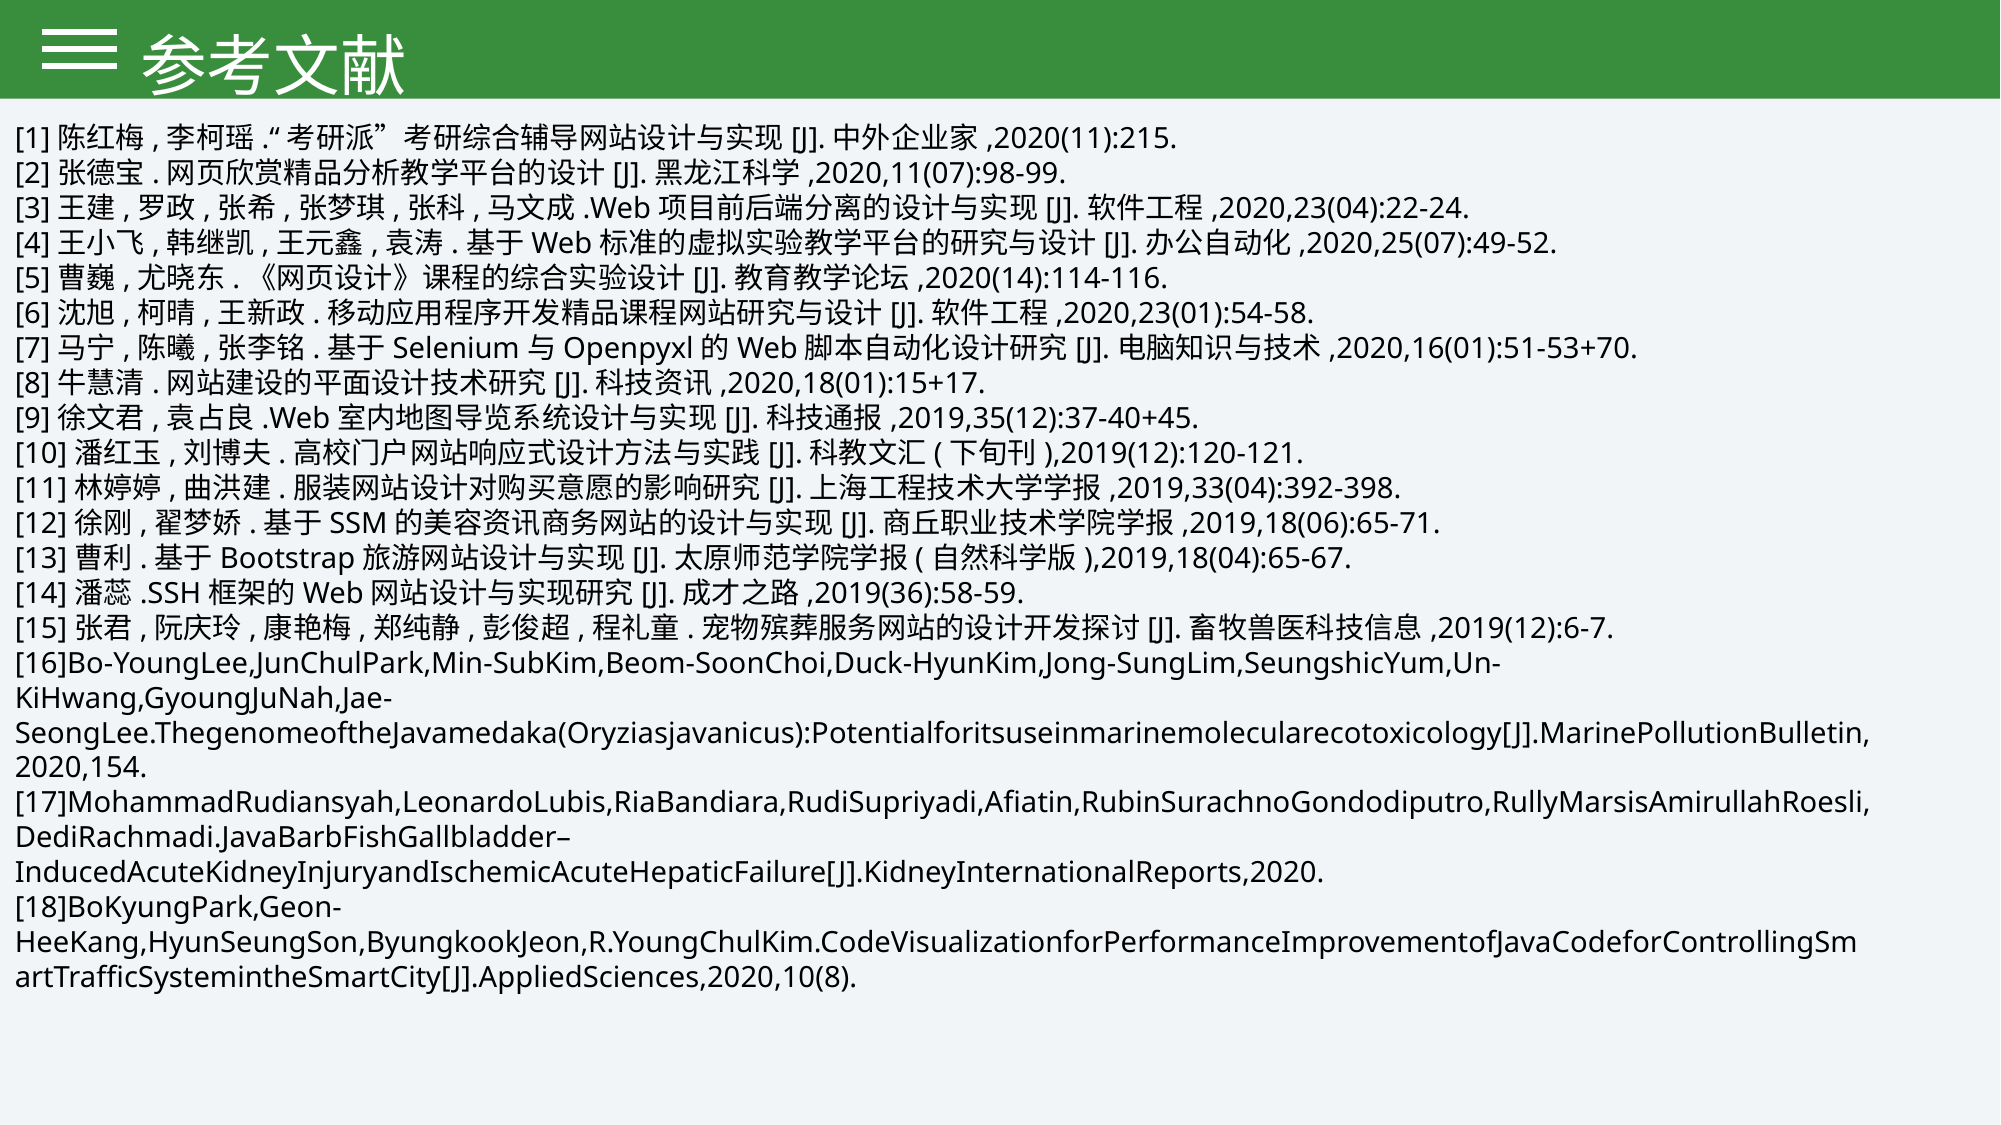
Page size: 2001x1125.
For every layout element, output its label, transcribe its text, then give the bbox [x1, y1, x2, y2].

text_box [0, 0, 2000, 100]
text_box 参考文献 [125, 16, 687, 112]
text_box [1]陈红梅,李柯瑶.“考研派”考研综合辅导网站设计与实现[J].中外企业家,2020(11):215. [2]张德宝.网页欣赏精品分析教学平台的设计[J].黑龙江科学,2020,11(07):98-99. [3]王建,罗政,张希,张梦琪,张科,马文成.Web项目前后端分离的设计与实现[J].软件工程,2020,23(04):22-24. [4]王小飞,韩继凯,王元鑫,袁涛.基于Web标准的虚拟实验教学平台的研究与设计[J].办公自动化,2020,25(07):49-52. [5]曹巍,尤晓东.《网页设计》课程的综合实验设计[J].教育教学论坛,2020(14):114-116. [6]沈旭,柯晴,王新政.移动应用程序开发精品课程网站研究与设计[J].软件工程,2020,23(01):54-58. [7]马宁,陈曦,张李铭.基于Selenium与Openpyxl的Web脚本自动化设计研究[J].电脑知识与技术,2020,16(01):51-53+70. [8]牛慧清.网站建设的平面设计技术研究[J].科技资讯,2020,18(01):15+17. [9]徐文君,袁占良.Web室内地图导览系统设计与实现[J].科技通报,2019,35(12):37-40+45. [10]潘红玉,刘博夫.高校门户网站响应式设计方法与实践[J].科教文汇(下旬刊),2019(12):120-121. [11]林婷婷,曲洪建.服装网站设计对购买意愿的影响研究[J].上海工程技术大学学报,2019,33(04):392-398. [12]徐刚,翟梦娇.基于SSM的美容资讯商务网站的设计与实现[J].商丘职业技术学院学报,2019,18(06):65-71. [13]曹利.基于Bootstrap旅游网站设计与实现[J].太原师范学院学报(自然科学版),2019,18(04):65-67. [14]潘蕊.SSH框架的Web网站设计与实现研究[J].成才之路,2019(36):58-59. [15]张君,阮庆玲,康艳梅,郑纯静,彭俊超,程礼童.宠物殡葬服务网站的设计开发探讨[J].畜牧兽医科技信息,2019(12):6-7. [16]Bo-YoungLee,JunChulPark,Min-SubKim,Beom-SoonChoi,Duck-HyunKim,Jong-SungLim,SeungshicYum,Un-KiHwang,GyoungJuNah,Jae-SeongLee.ThegenomeoftheJavamedaka(Oryziasjavanicus):Potentialforitsuseinmarinemolecularecotoxicology[J].MarinePollutionBulletin,2020,154. [17]MohammadRudiansyah,LeonardoLubis,RiaBandiara,RudiSupriyadi,Afiatin,RubinSurachnoGondodiputro,RullyMarsisAmirullahRoesli,DediRachmadi.JavaBarbFishGallbladder–InducedAcuteKidneyInjuryandIschemicAcuteHepaticFailure[J].KidneyInternationalReports,2020. [18]BoKyungPark,Geon-HeeKang,HyunSeungSon,ByungkookJeon,R.YoungChulKim.CodeVisualizationforPerformanceImprovementofJavaCodeforControllingSmartTrafficSystemintheSmartCity[J].AppliedSciences,2020,10(8). [0, 112, 1890, 1001]
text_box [42, 32, 118, 67]
